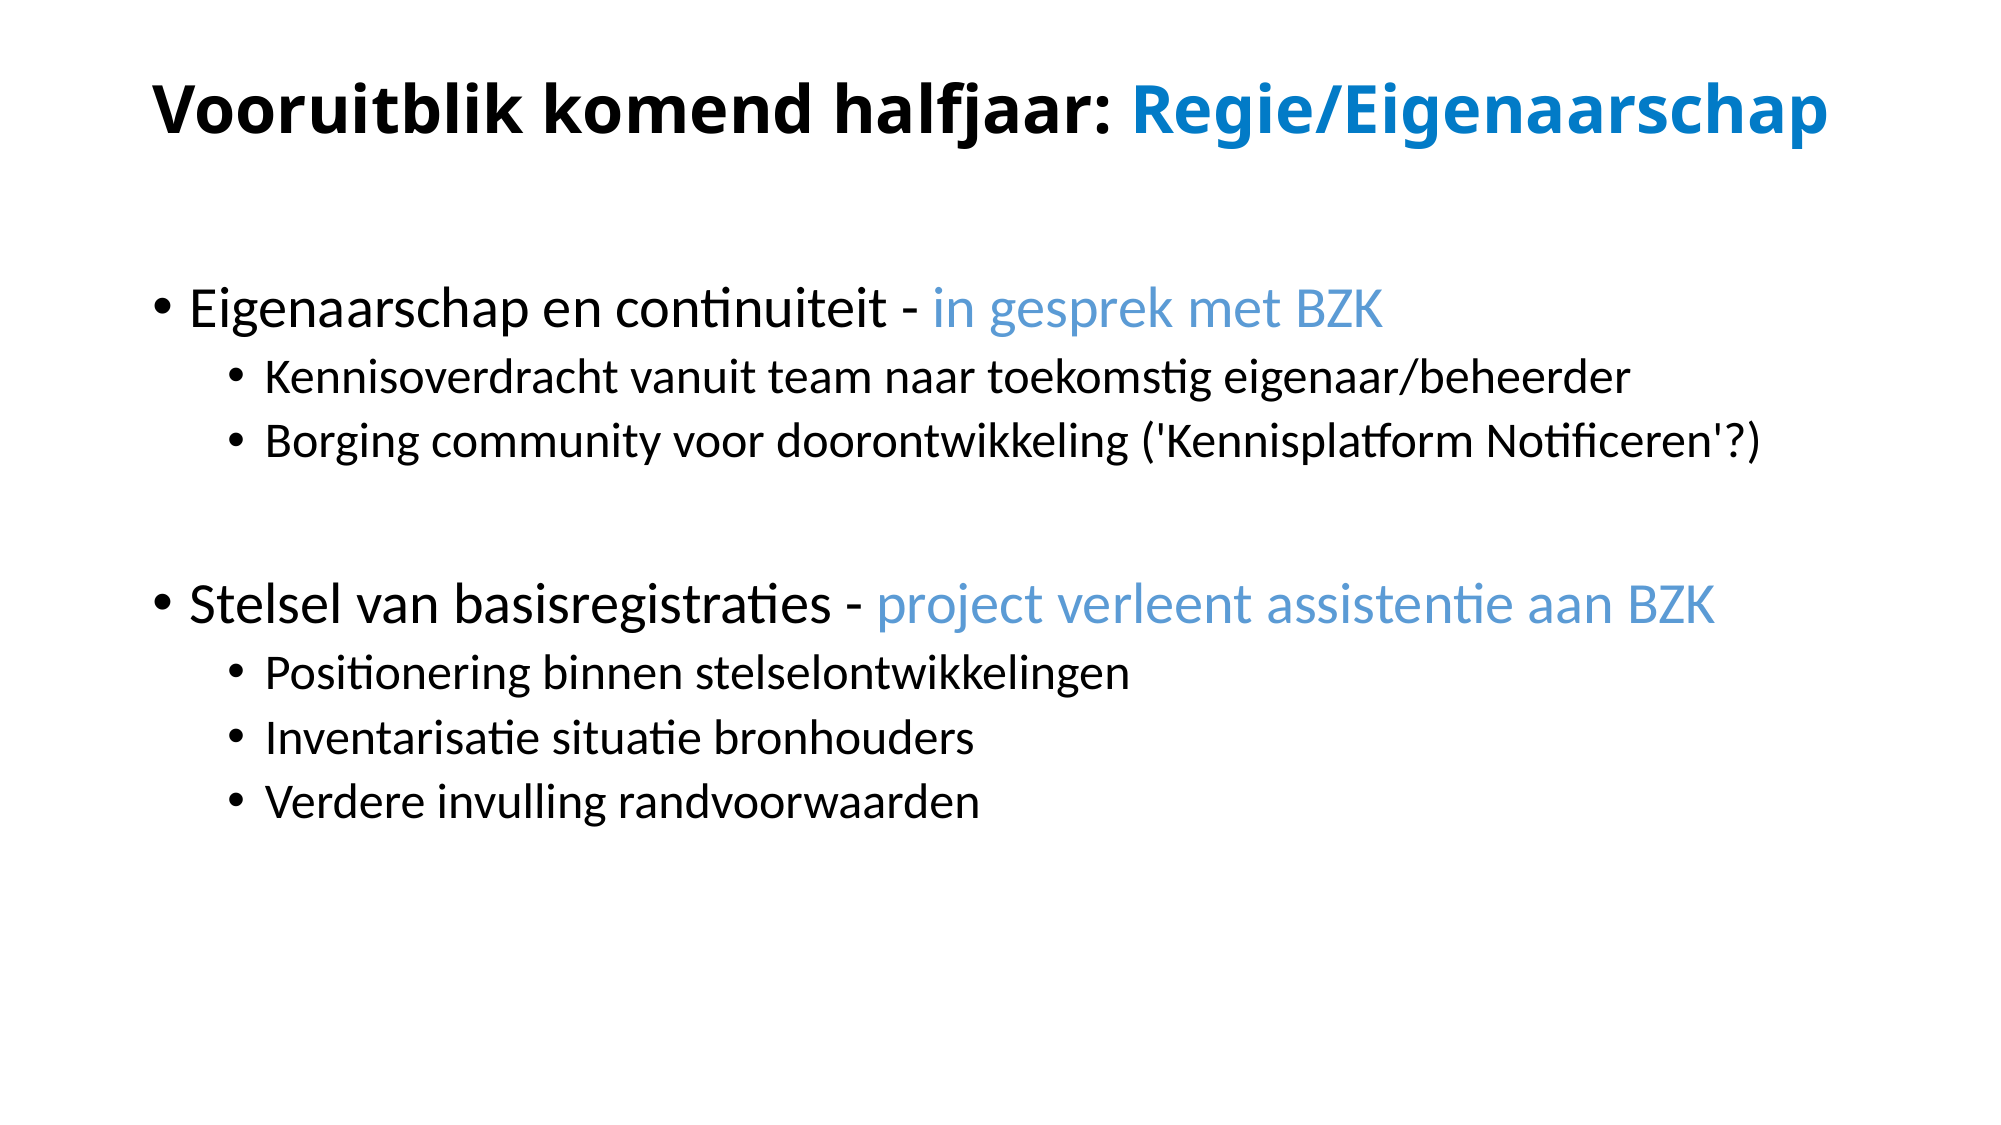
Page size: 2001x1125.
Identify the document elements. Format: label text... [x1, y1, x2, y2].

title Vooruitblik komend halfjaar: Regie/Eigenaarschap [137, 59, 1863, 164]
list Eigenaarschap en continuiteit - in gesprek met BZK Kennisoverdracht vanuit team naar toekomstig eigenaar/beheerder Borging community voor doorontwikkeling ('Kennisplatform Notificeren'?) Stelsel van basisregistraties - project verleent assistentie aan BZK Positionering binnen stelselontwikkelingen Inventarisatie situatie bronhouders Verdere invulling randvoorwaarden [137, 178, 1863, 1014]
